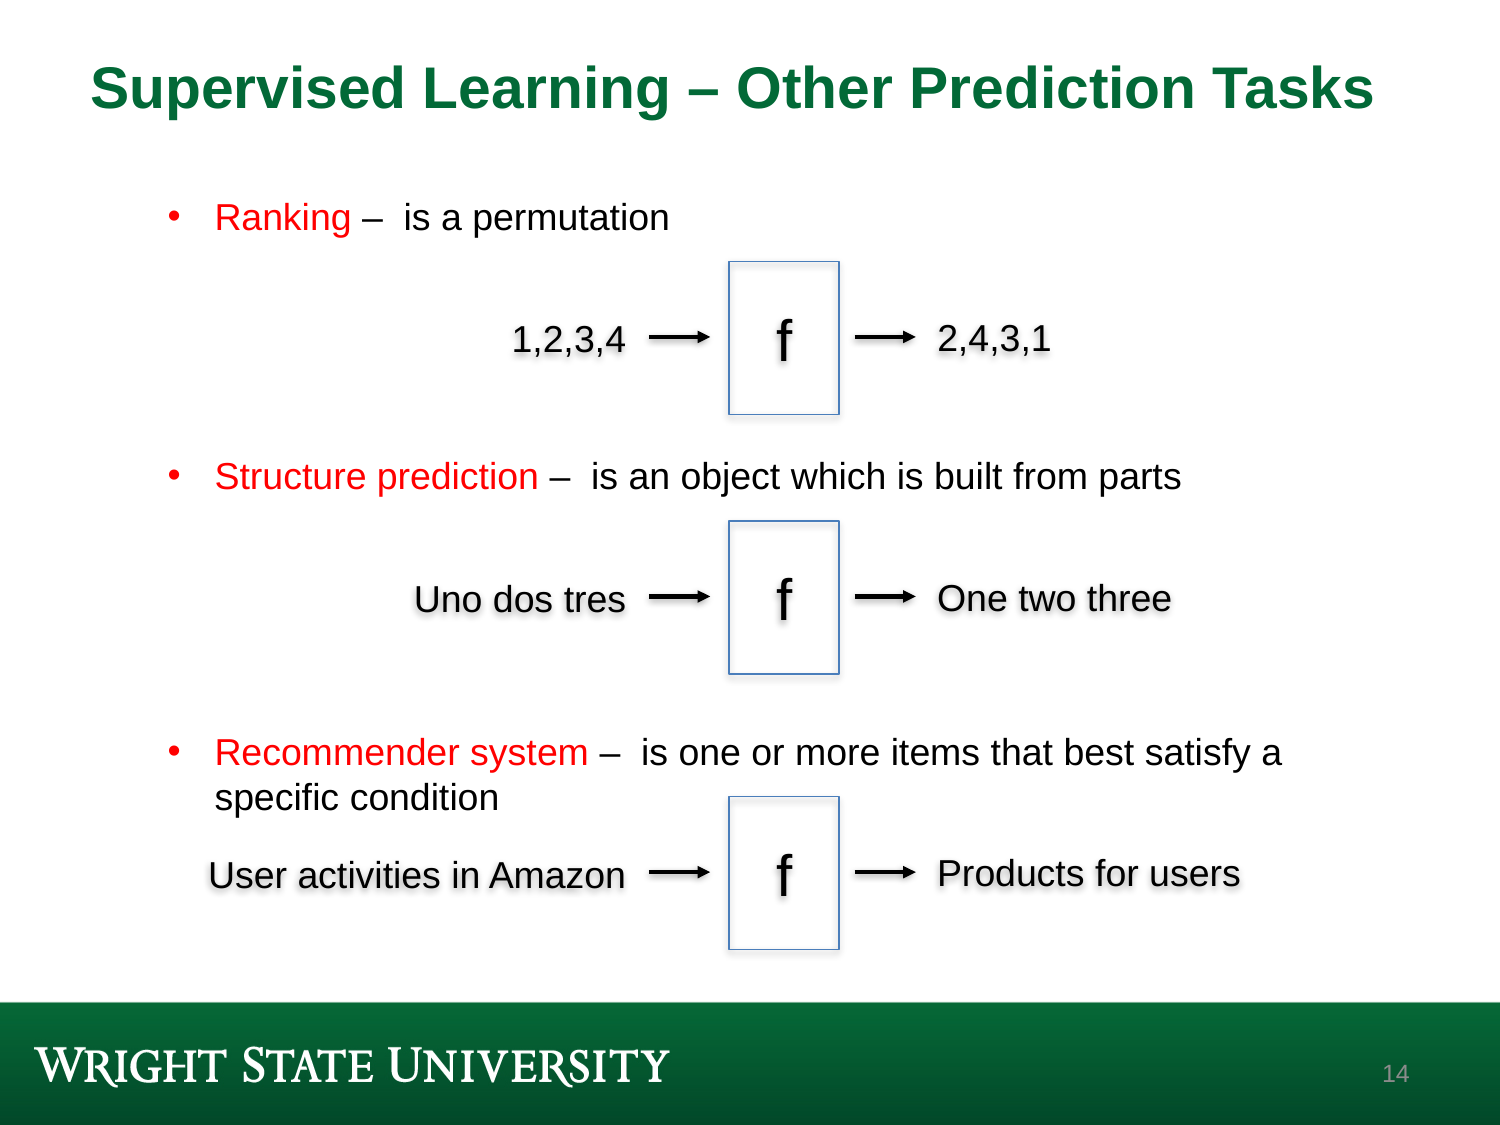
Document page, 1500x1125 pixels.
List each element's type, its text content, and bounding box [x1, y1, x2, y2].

title Supervised Learning – Other Prediction Tasks [75, 38, 1425, 132]
text_box f [728, 796, 840, 950]
picture [0, 0, 1500, 1125]
text_box Products for users [922, 794, 1348, 949]
text_box f [728, 520, 840, 675]
text_box Uno dos tres [388, 520, 642, 675]
text_box 2,4,3,1 [922, 259, 1085, 414]
text_box One two three [922, 519, 1202, 673]
text_box User activities in Amazon [152, 796, 642, 950]
text_box f [728, 261, 840, 415]
slide_number 14 [1074, 1042, 1425, 1103]
text_box 1,2,3,4 [478, 261, 642, 415]
